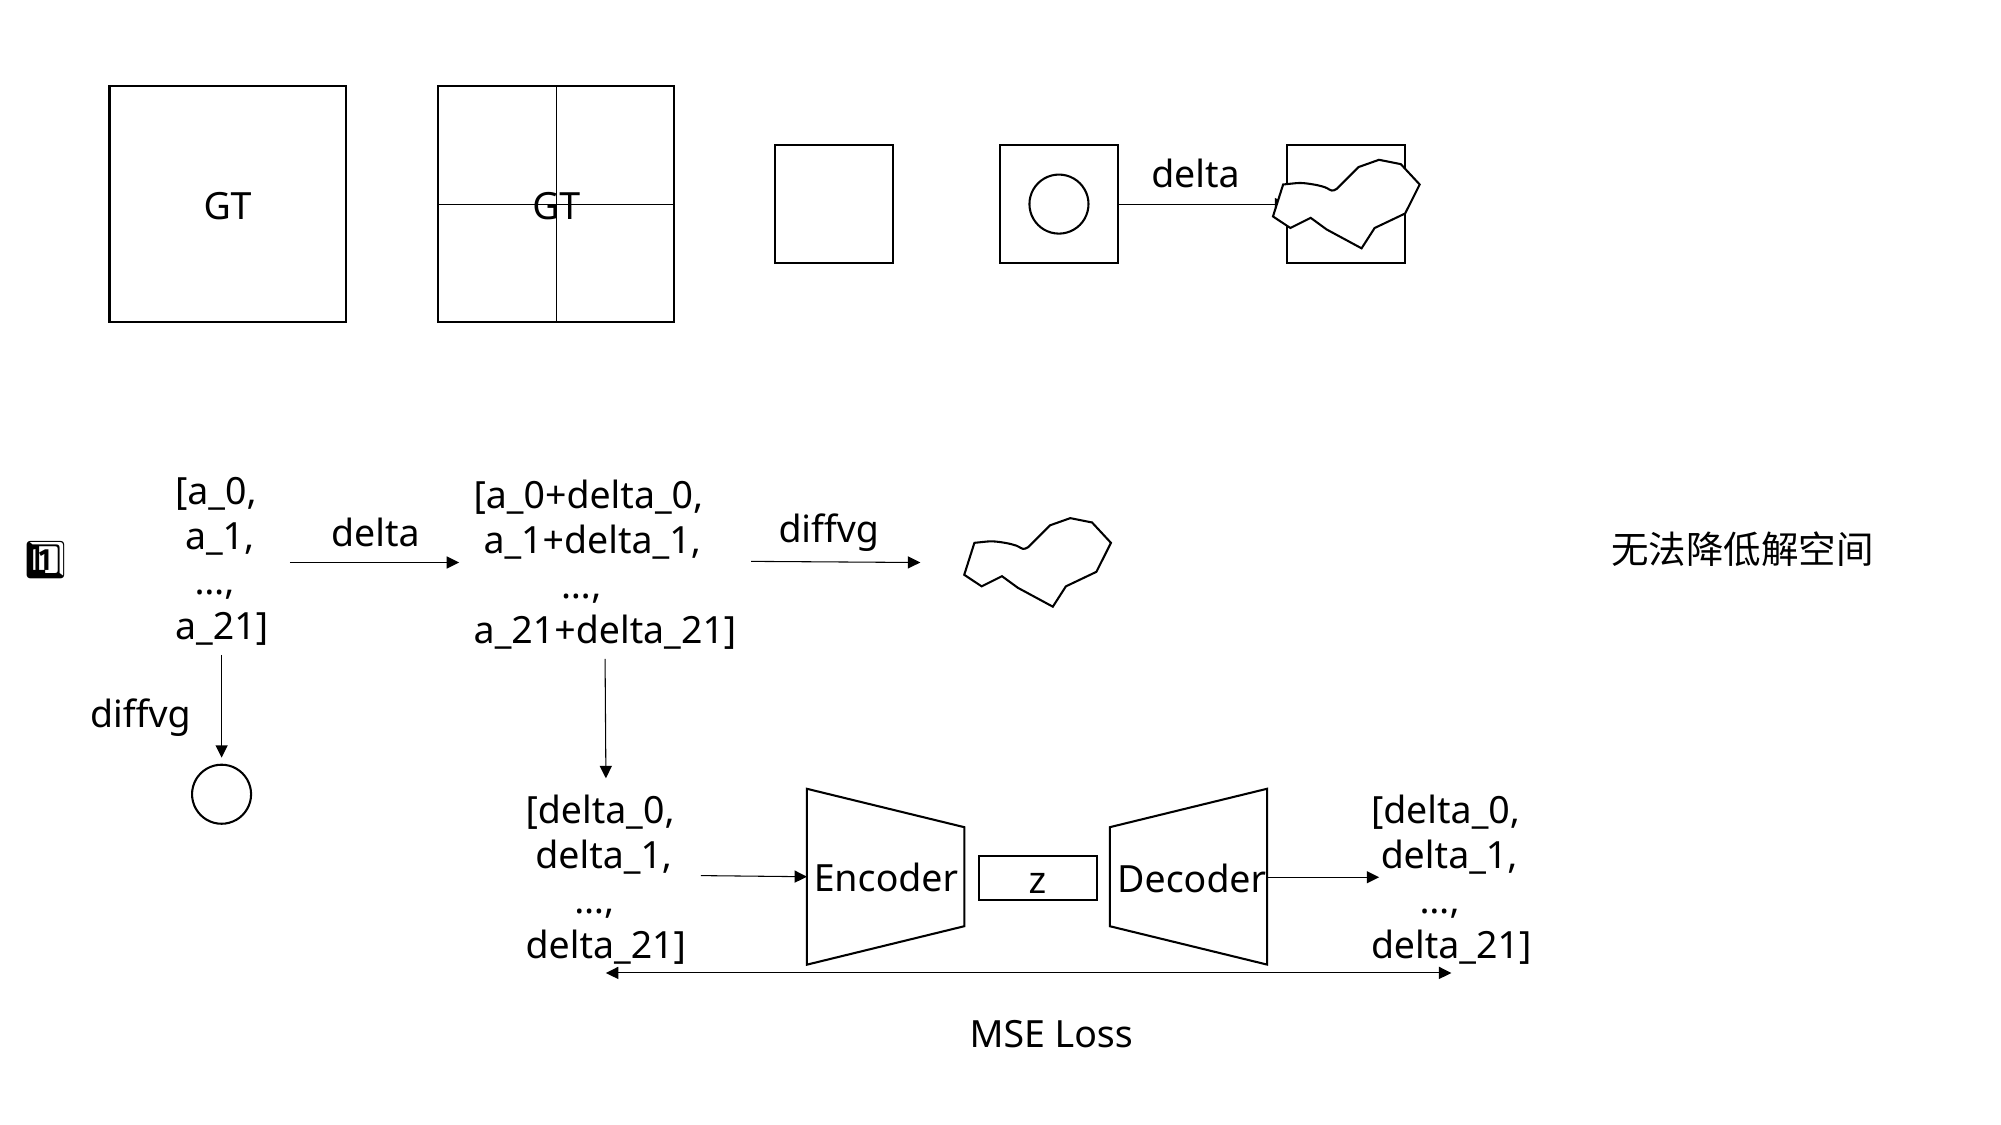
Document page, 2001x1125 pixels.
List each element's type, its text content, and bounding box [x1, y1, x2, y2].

text_box delta [1136, 142, 1255, 203]
text_box [999, 144, 1119, 264]
text_box [1028, 173, 1090, 235]
text_box GT [557, 205, 675, 323]
text_box [delta_0, delta_1, …, delta_21] [1356, 778, 1547, 973]
text_box GT [108, 85, 347, 323]
text_box Encoder [799, 846, 973, 907]
text_box [a_0+delta_0, a_1+delta_1, …, a_21+delta_21] [458, 463, 752, 659]
text_box diffvg [763, 498, 894, 558]
text_box Decoder [1102, 847, 1281, 908]
text_box [805, 907, 966, 966]
text_box [774, 144, 894, 264]
text_box [a_0, a_1, …, a_21] [160, 460, 283, 655]
text_box [191, 763, 253, 825]
text_box GT [557, 85, 675, 204]
text_box 1️⃣ [9, 528, 81, 589]
text_box [1108, 787, 1269, 847]
text_box z [1029, 855, 1098, 901]
text_box [1271, 158, 1421, 250]
text_box [1108, 908, 1269, 966]
text_box [963, 517, 1113, 609]
text_box 无法降低解空间 [1596, 518, 1889, 578]
text_box MSE Loss [954, 1002, 1028, 1063]
text_box [1286, 144, 1406, 189]
text_box [delta_0, delta_1, …, delta_21] [510, 778, 701, 973]
text_box GT [437, 85, 556, 323]
text_box [805, 787, 966, 846]
text_box [1286, 215, 1406, 264]
text_box z [978, 855, 1028, 901]
text_box delta [316, 501, 435, 562]
text_box MSE Loss [1029, 1002, 1148, 1063]
text_box diffvg [75, 682, 206, 743]
